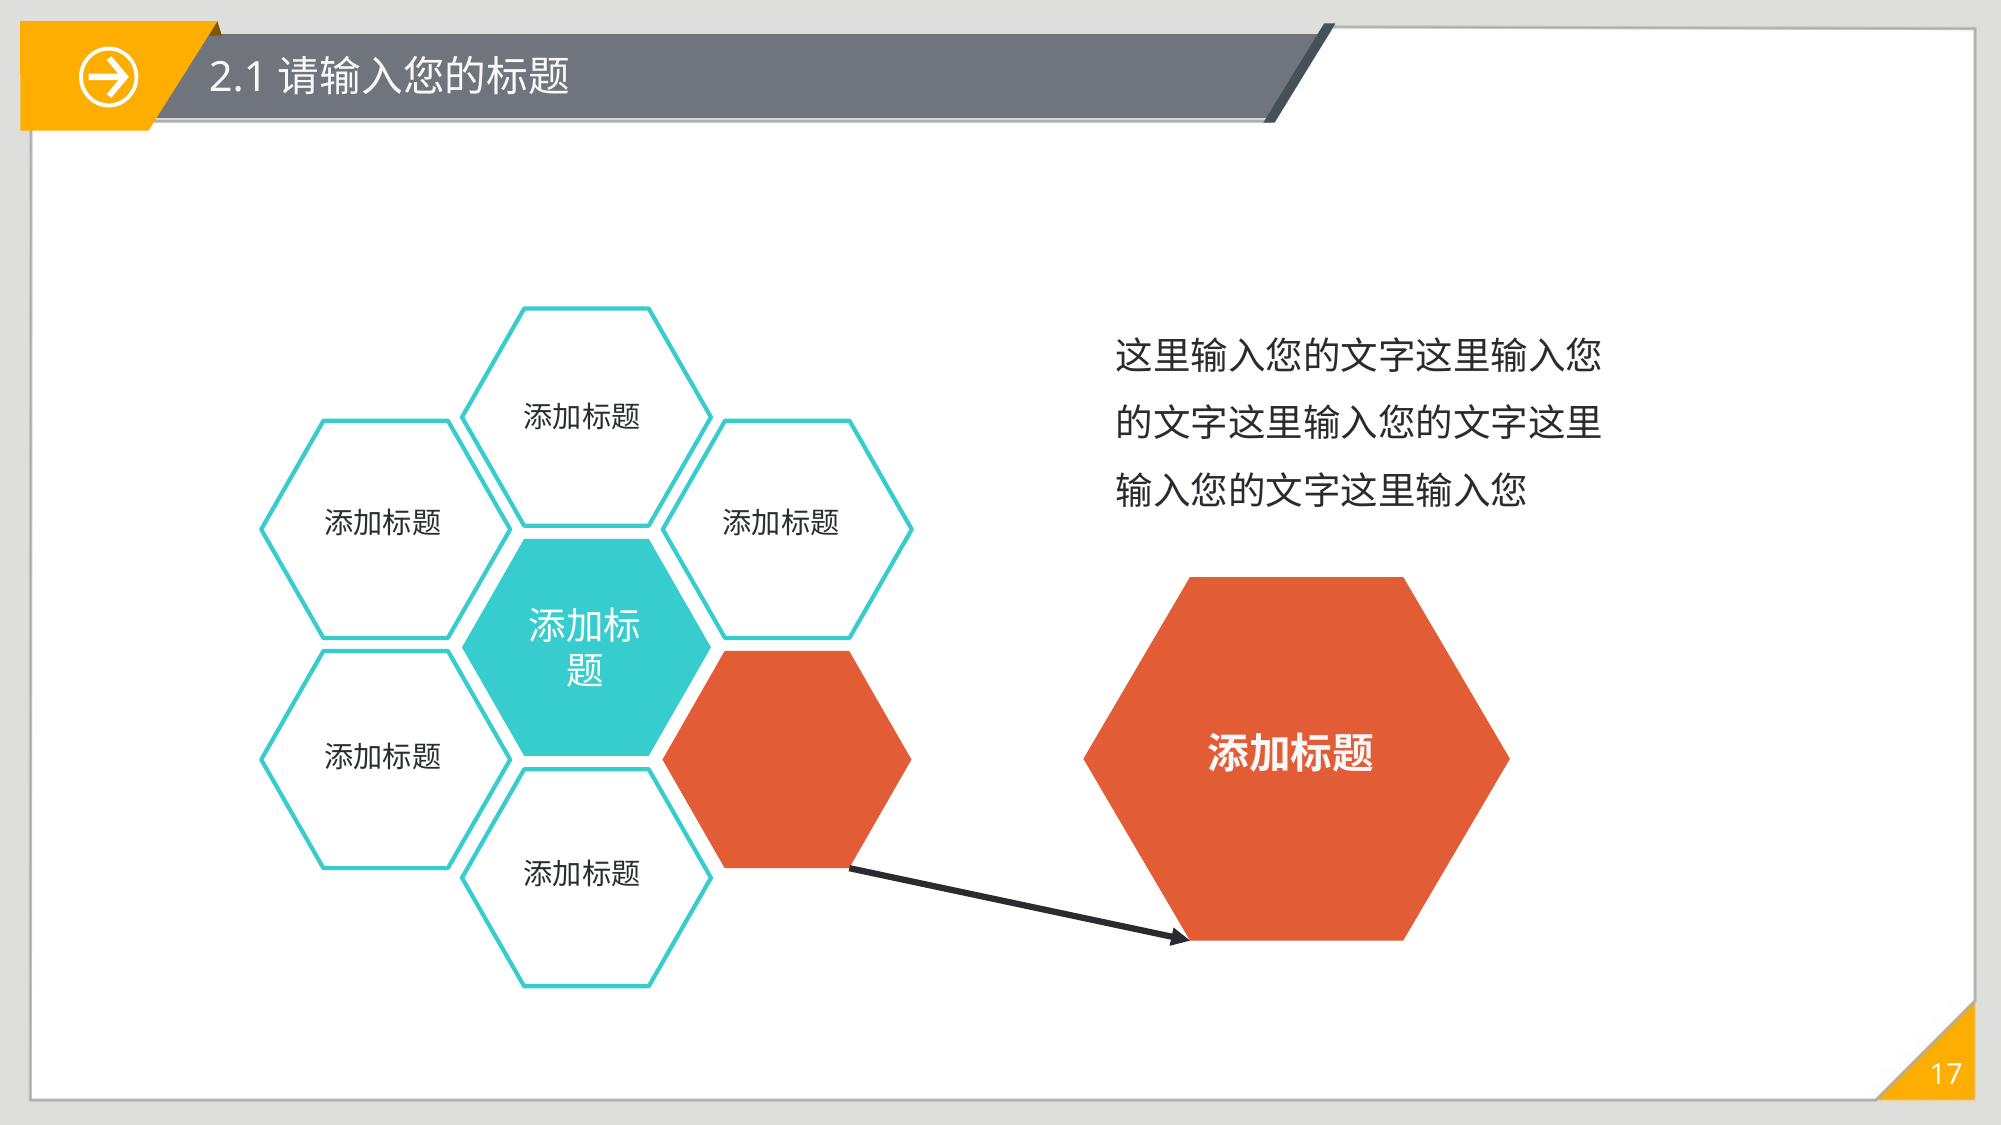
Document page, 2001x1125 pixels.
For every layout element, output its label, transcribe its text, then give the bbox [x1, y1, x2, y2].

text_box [461, 308, 712, 526]
text_box [1084, 577, 1510, 941]
picture [0, 0, 2001, 1125]
text_box 2.1请输入您的标题 [193, 42, 585, 108]
text_box [709, 650, 910, 869]
text_box 添加标题 [1104, 718, 1478, 784]
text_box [461, 538, 712, 757]
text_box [662, 420, 912, 639]
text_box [260, 420, 511, 639]
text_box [260, 650, 463, 869]
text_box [461, 768, 712, 987]
text_box [79, 46, 139, 108]
text_box 这里输入您的文字这里输入您的文字这里输入您的文字这里输入您的文字这里输入您 [1100, 301, 1621, 519]
